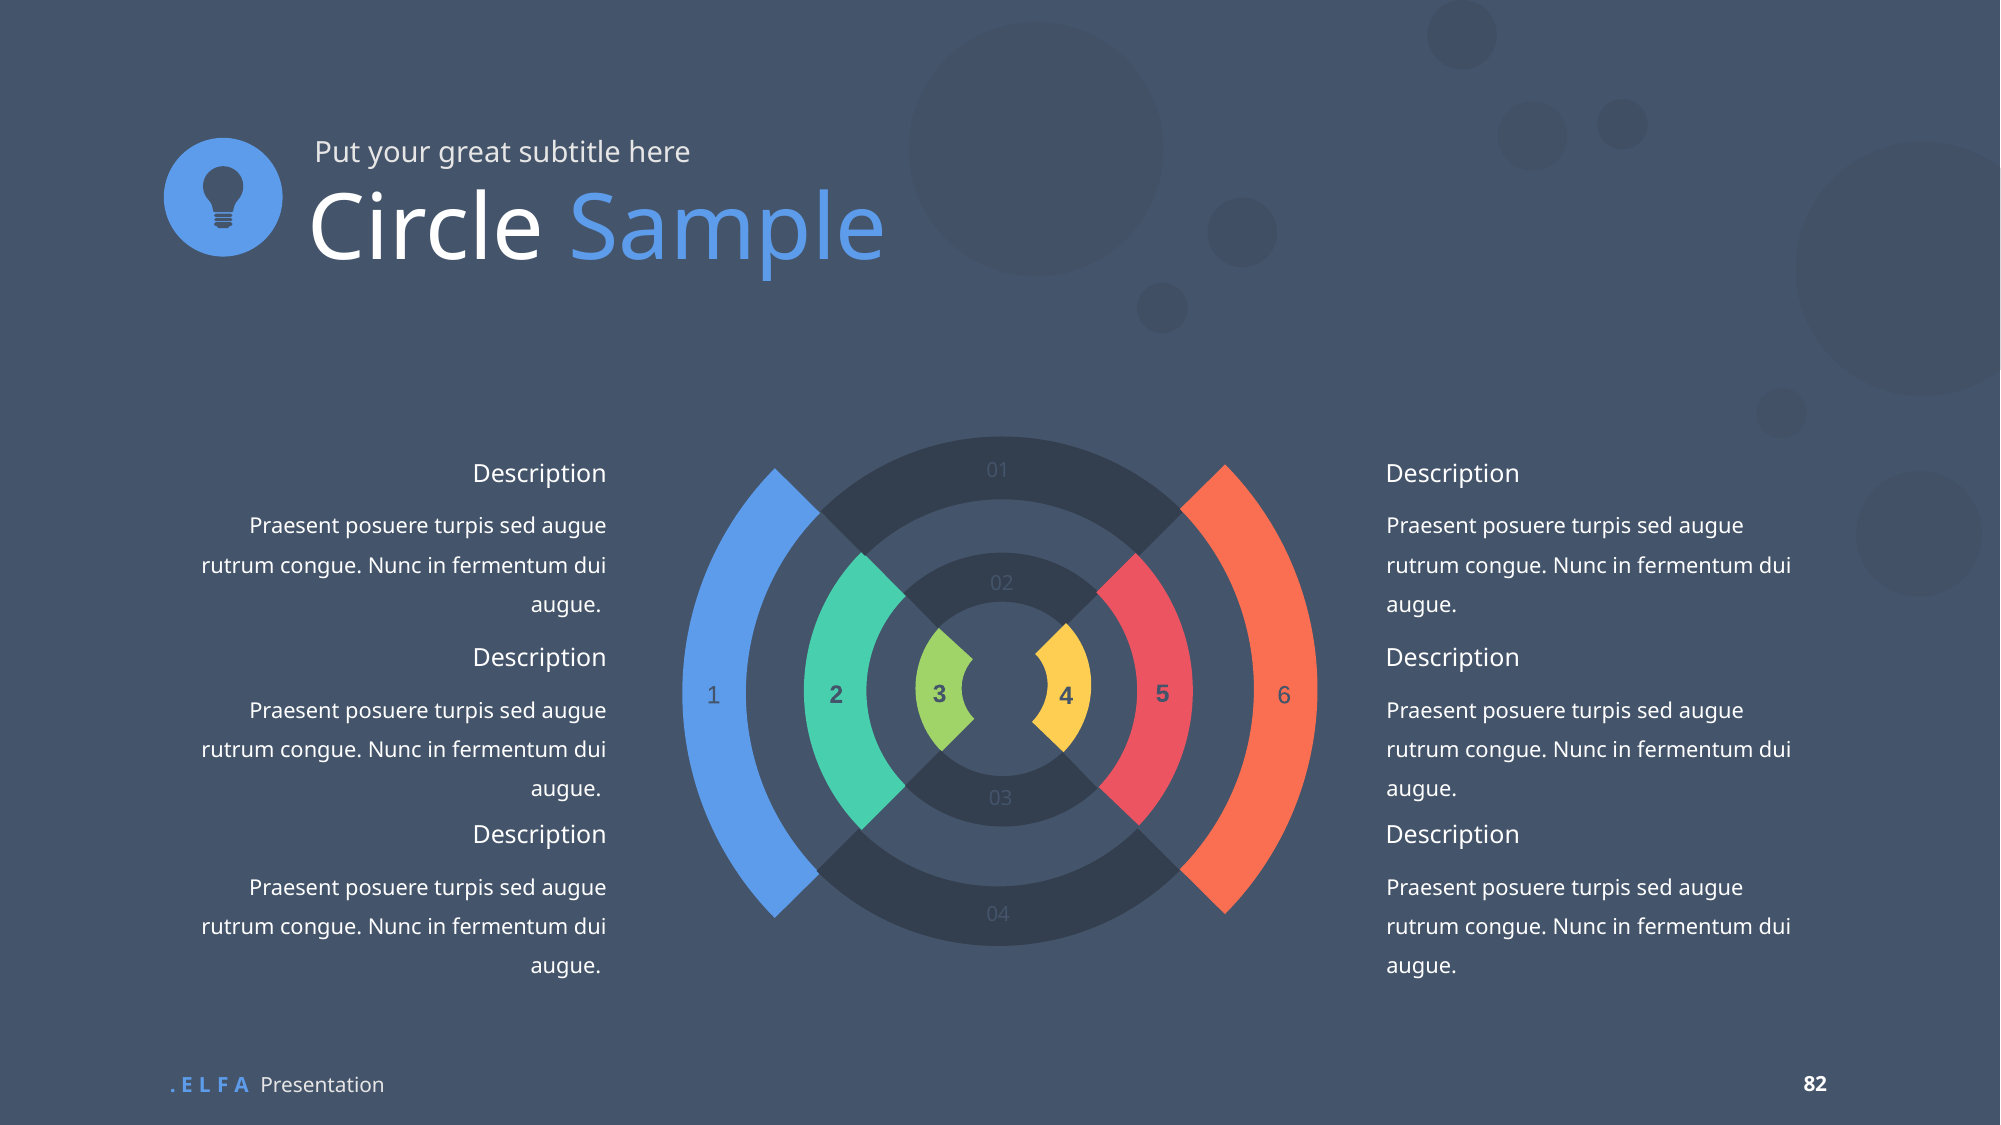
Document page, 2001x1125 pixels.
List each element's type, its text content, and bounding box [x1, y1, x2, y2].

text_box Description [1370, 449, 1536, 495]
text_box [682, 373, 1322, 1013]
text_box Description [457, 811, 622, 852]
text_box [202, 166, 244, 229]
text_box [162, 136, 284, 258]
text_box Description [1370, 811, 1536, 856]
text_box Praesent posuere turpis sed augue rutrum congue. Nunc in fermentum dui augue. [1371, 852, 1810, 986]
text_box Praesent posuere turpis sed augue rutrum congue. Nunc in fermentum dui augue. [186, 852, 622, 986]
text_box Praesent posuere turpis sed augue rutrum congue. Nunc in fermentum dui augue. [163, 675, 622, 809]
text_box Description [457, 449, 622, 491]
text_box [1075, 573, 1276, 863]
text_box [678, 369, 1318, 1009]
text_box Praesent posuere turpis sed augue rutrum congue. Nunc in fermentum dui augue. [163, 491, 622, 625]
text_box Description [457, 633, 622, 675]
text_box Description [1370, 633, 1536, 679]
text_box Praesent posuere turpis sed augue rutrum congue. Nunc in fermentum dui augue. [1371, 675, 1833, 809]
text_box Put your great subtitle here [299, 126, 707, 160]
text_box Circle Sample [292, 160, 903, 285]
text_box Praesent posuere turpis sed augue rutrum congue. Nunc in fermentum dui augue. [1371, 491, 1833, 625]
